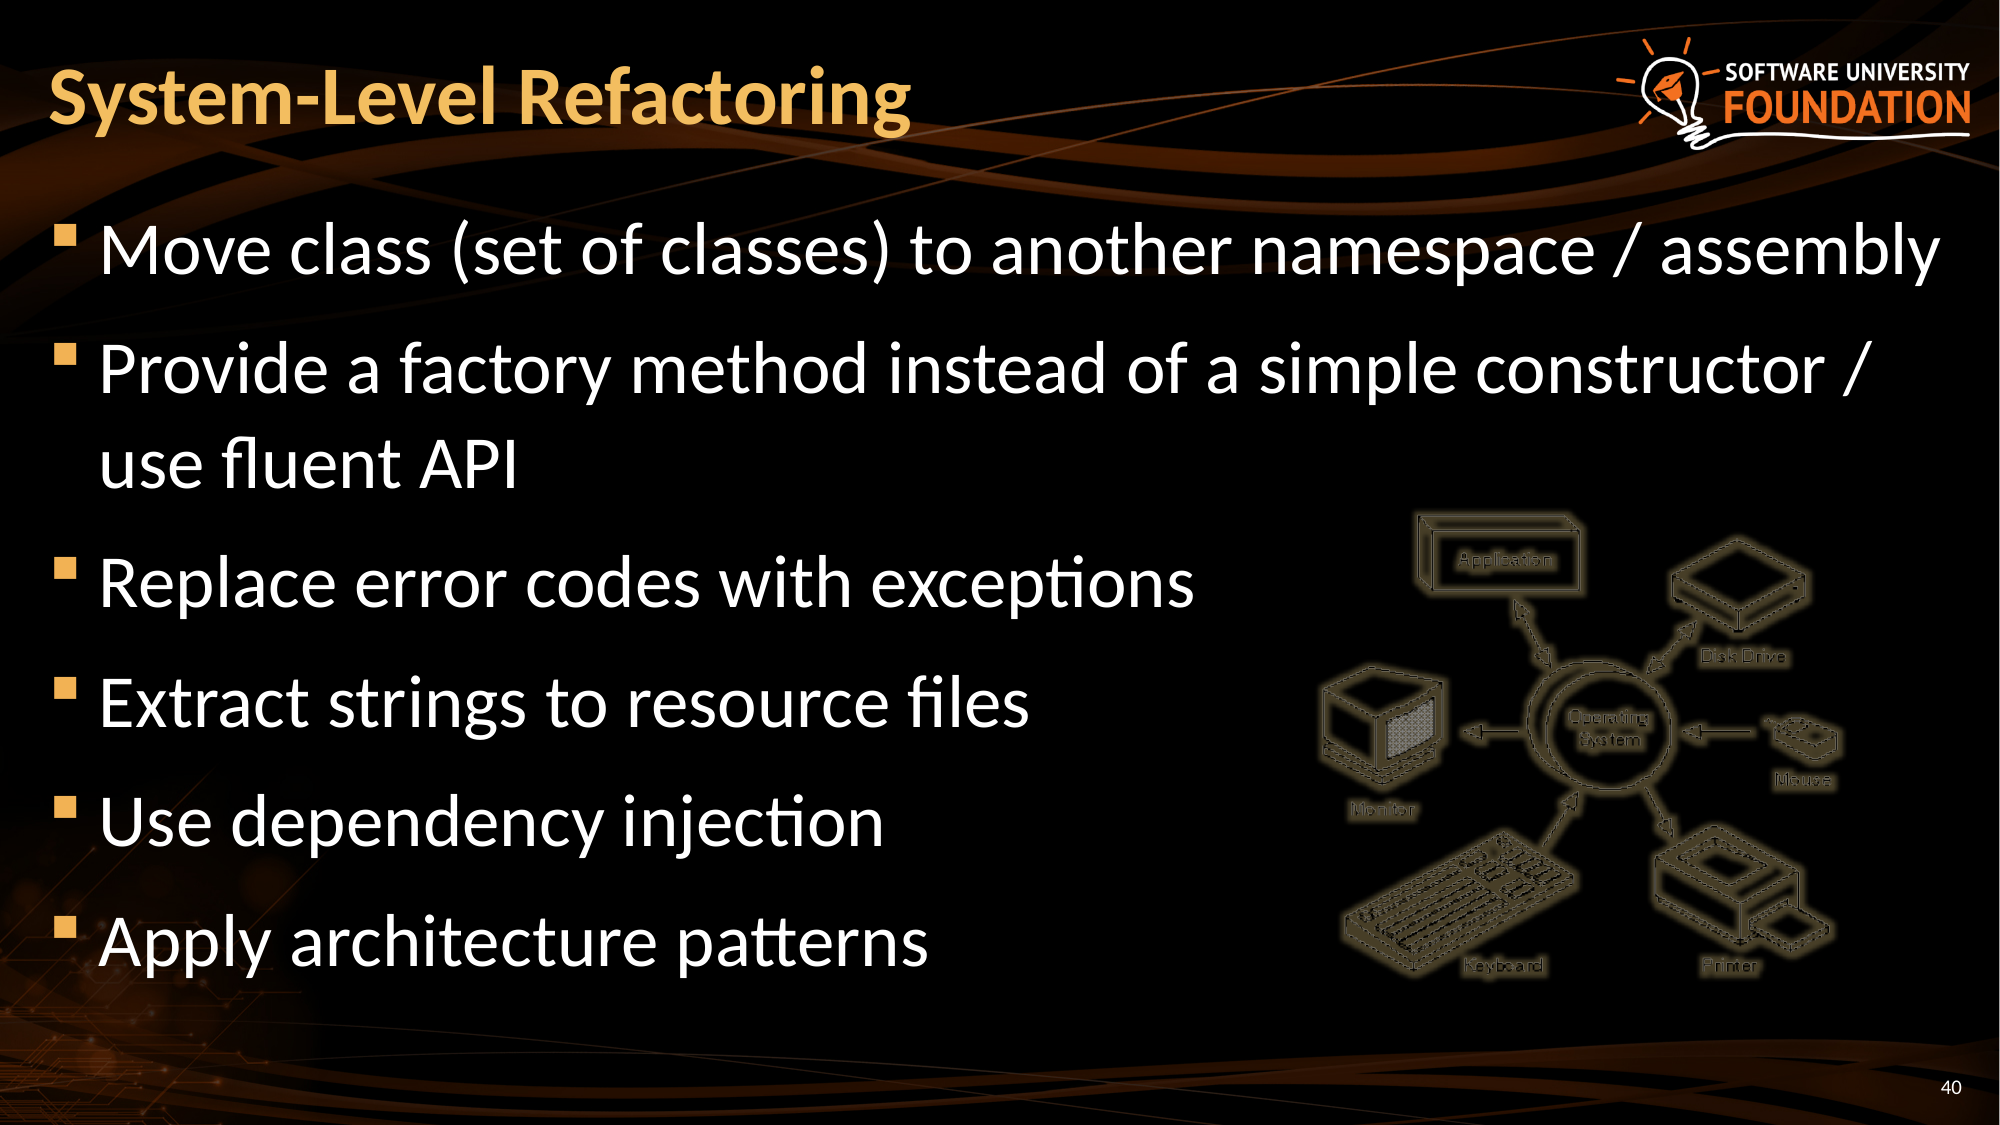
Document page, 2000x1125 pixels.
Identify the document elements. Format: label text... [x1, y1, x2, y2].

list Move class (set of classes) to another namespace / assembly Provide a factory method instead of a simple constructor / use fluent API Replace error codes with exceptions Extract strings to resource files Use dependency injection Apply architecture patterns [31, 188, 1968, 1103]
title System-Level Refactoring [30, 6, 1602, 189]
picture [0, 0, 2000, 1125]
